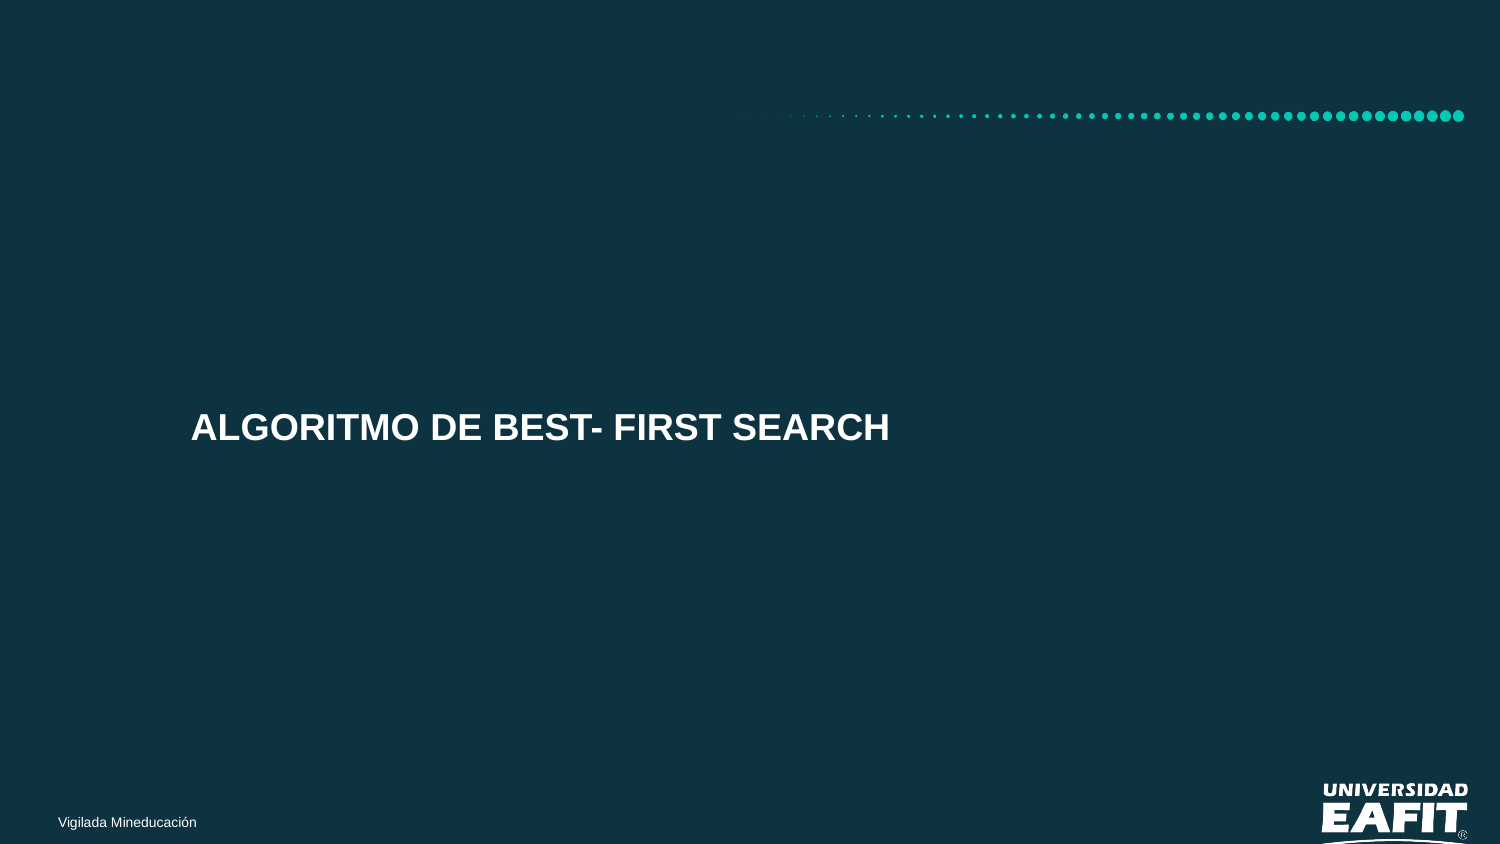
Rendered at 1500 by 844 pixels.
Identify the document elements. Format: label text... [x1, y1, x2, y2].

picture [712, 110, 1464, 122]
list ALGORITMO DE BEST- FIRST SEARCH [156, 148, 1390, 696]
picture [1321, 783, 1468, 844]
